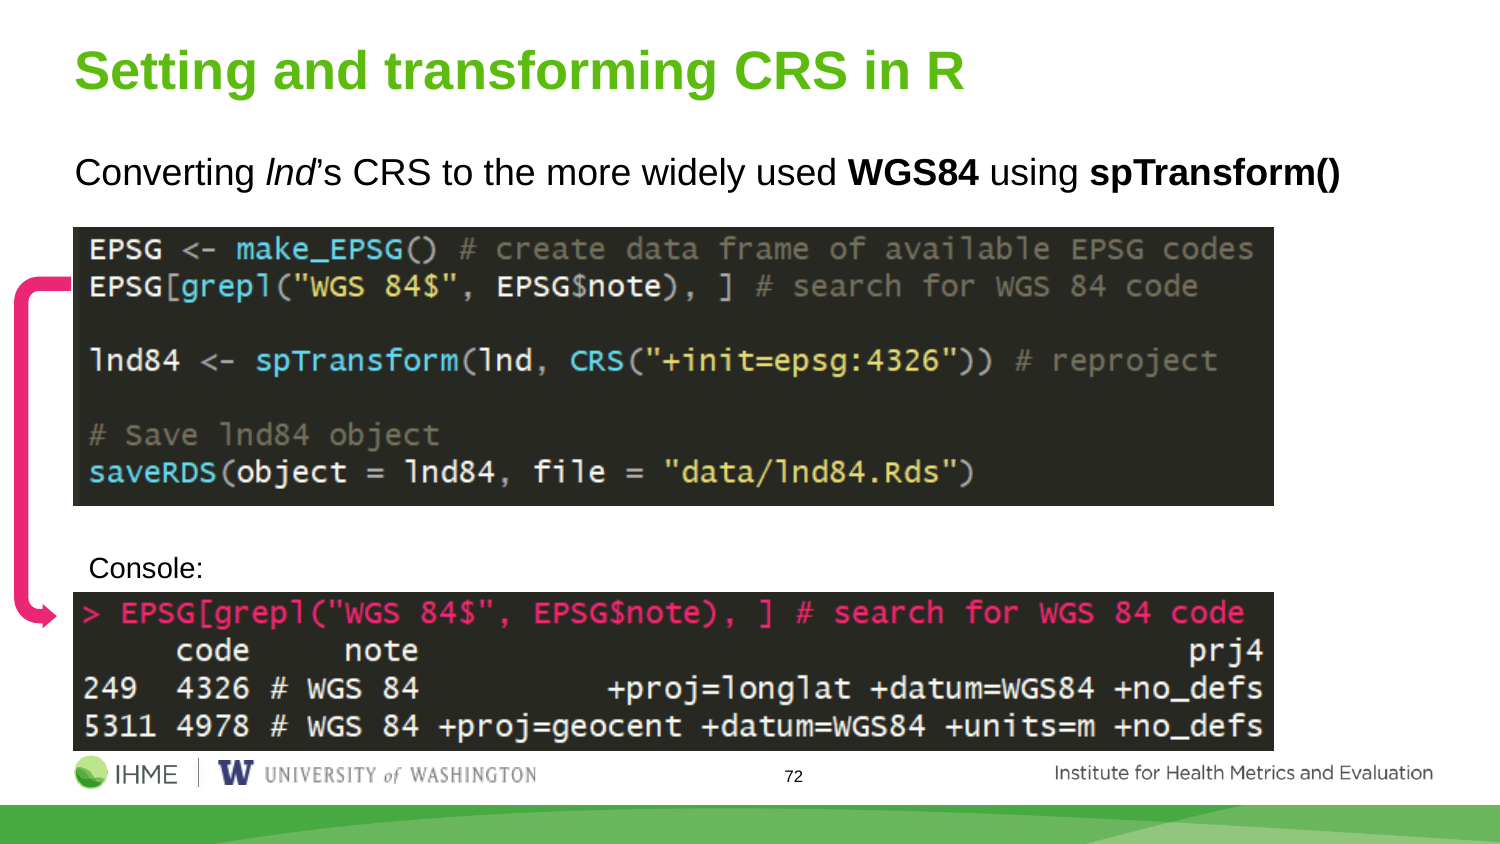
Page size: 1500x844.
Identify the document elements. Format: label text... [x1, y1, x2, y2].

text_box Console: [73, 542, 226, 592]
title Setting and transforming CRS in R [59, 27, 1404, 109]
picture [1049, 759, 1437, 784]
picture [0, 805, 1500, 844]
slide_number 72 [768, 758, 820, 794]
text_box [12, 274, 68, 631]
picture [73, 592, 1274, 751]
picture [74, 755, 177, 789]
picture [73, 227, 1274, 506]
list Converting lnd’s CRS to the more widely used WGS84 using spTransform() [59, 140, 1410, 685]
